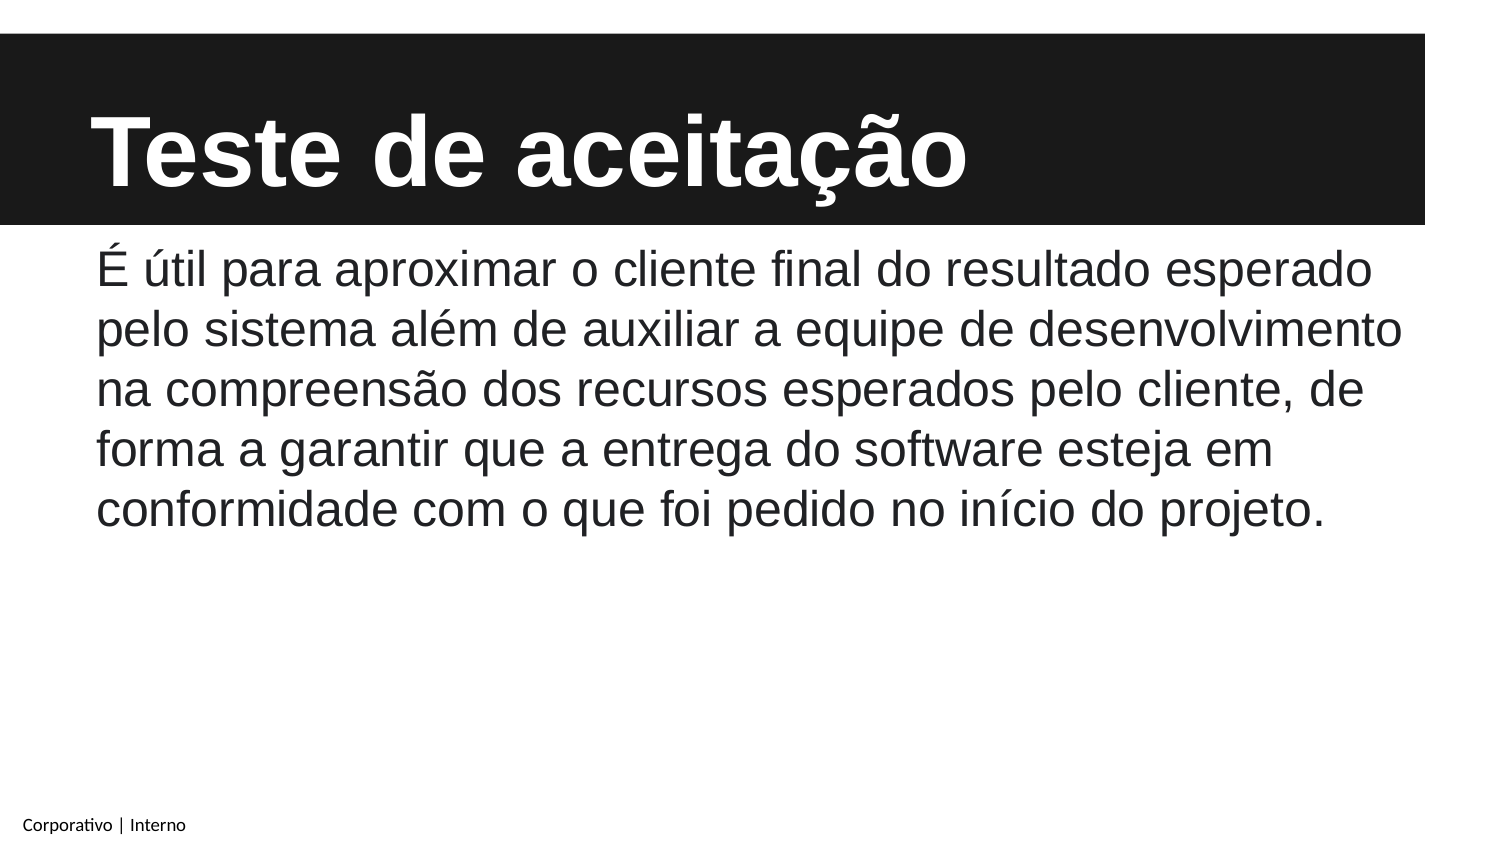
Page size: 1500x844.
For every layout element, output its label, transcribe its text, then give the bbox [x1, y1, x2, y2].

title Teste de aceitação [75, 33, 1425, 221]
list É útil para aproximar o cliente final do resultado esperado pelo sistema além de auxiliar a equipe de desenvolvimento na compreensão dos recursos esperados pelo cliente, de forma a garantir que a entrega do software esteja em conformidade com o que foi pedido no início do projeto. [75, 221, 1425, 790]
